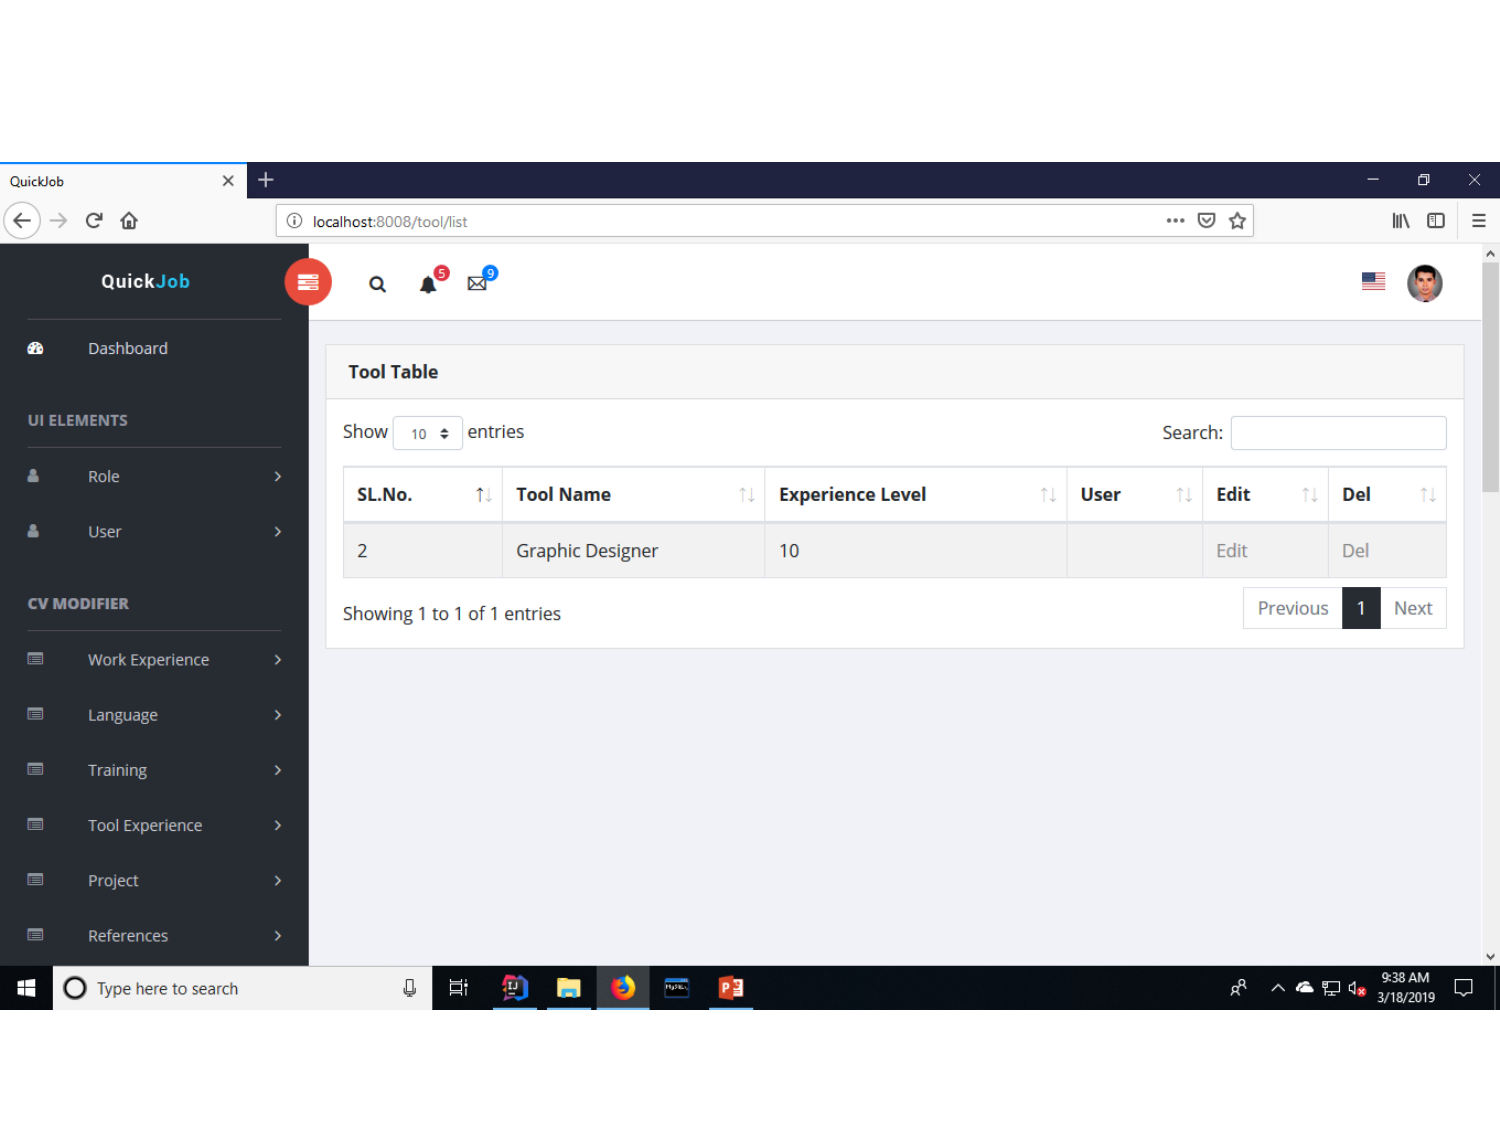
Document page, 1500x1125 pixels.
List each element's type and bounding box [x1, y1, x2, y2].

picture [0, 162, 1500, 1010]
